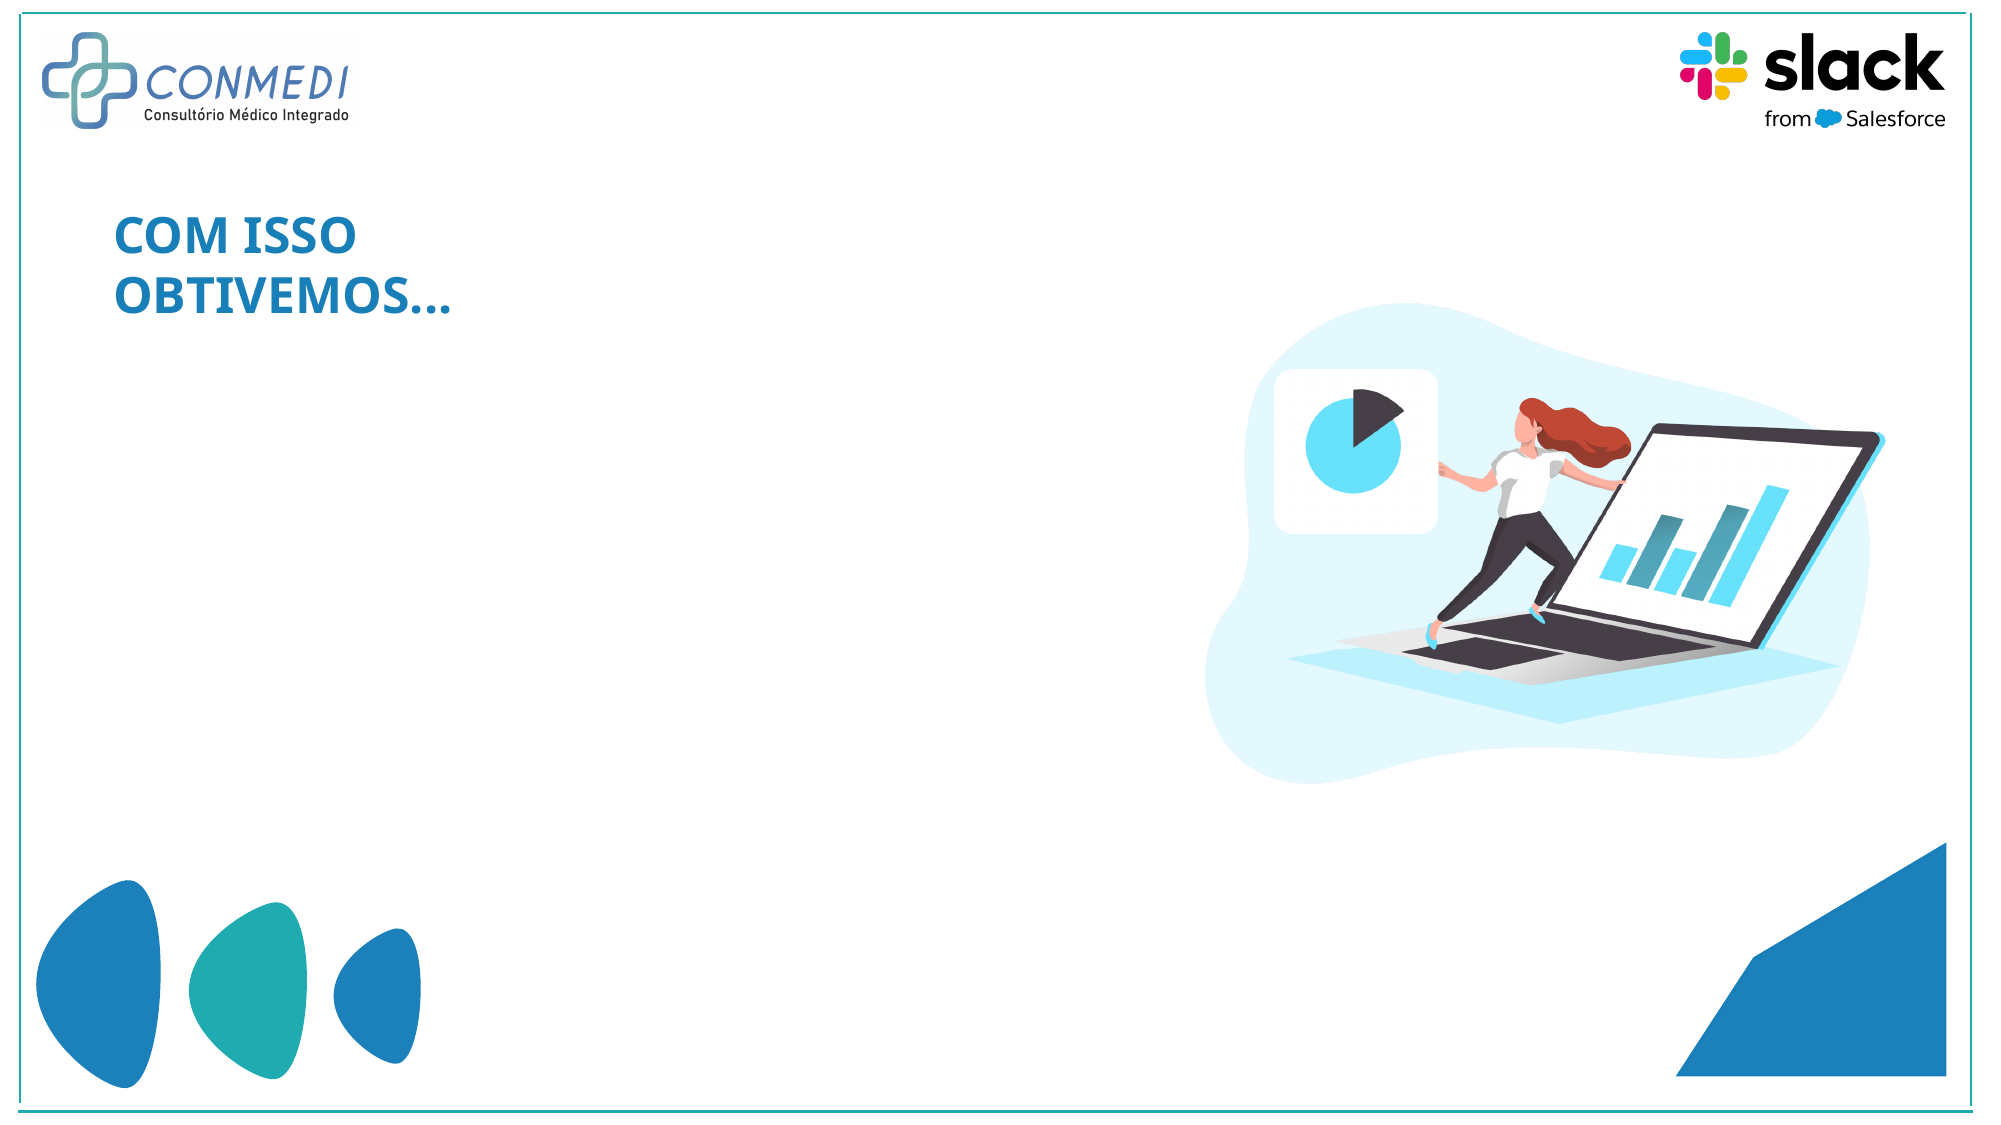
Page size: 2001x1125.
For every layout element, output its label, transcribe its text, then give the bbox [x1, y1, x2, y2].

picture [42, 32, 364, 129]
text_box COM ISSO OBTIVEMOS... [98, 195, 722, 331]
text_box [188, 902, 307, 1080]
text_box [333, 928, 421, 1064]
picture [1679, 32, 1946, 128]
text_box [36, 880, 161, 1089]
picture [1180, 289, 1890, 792]
text_box [1675, 842, 1947, 1077]
